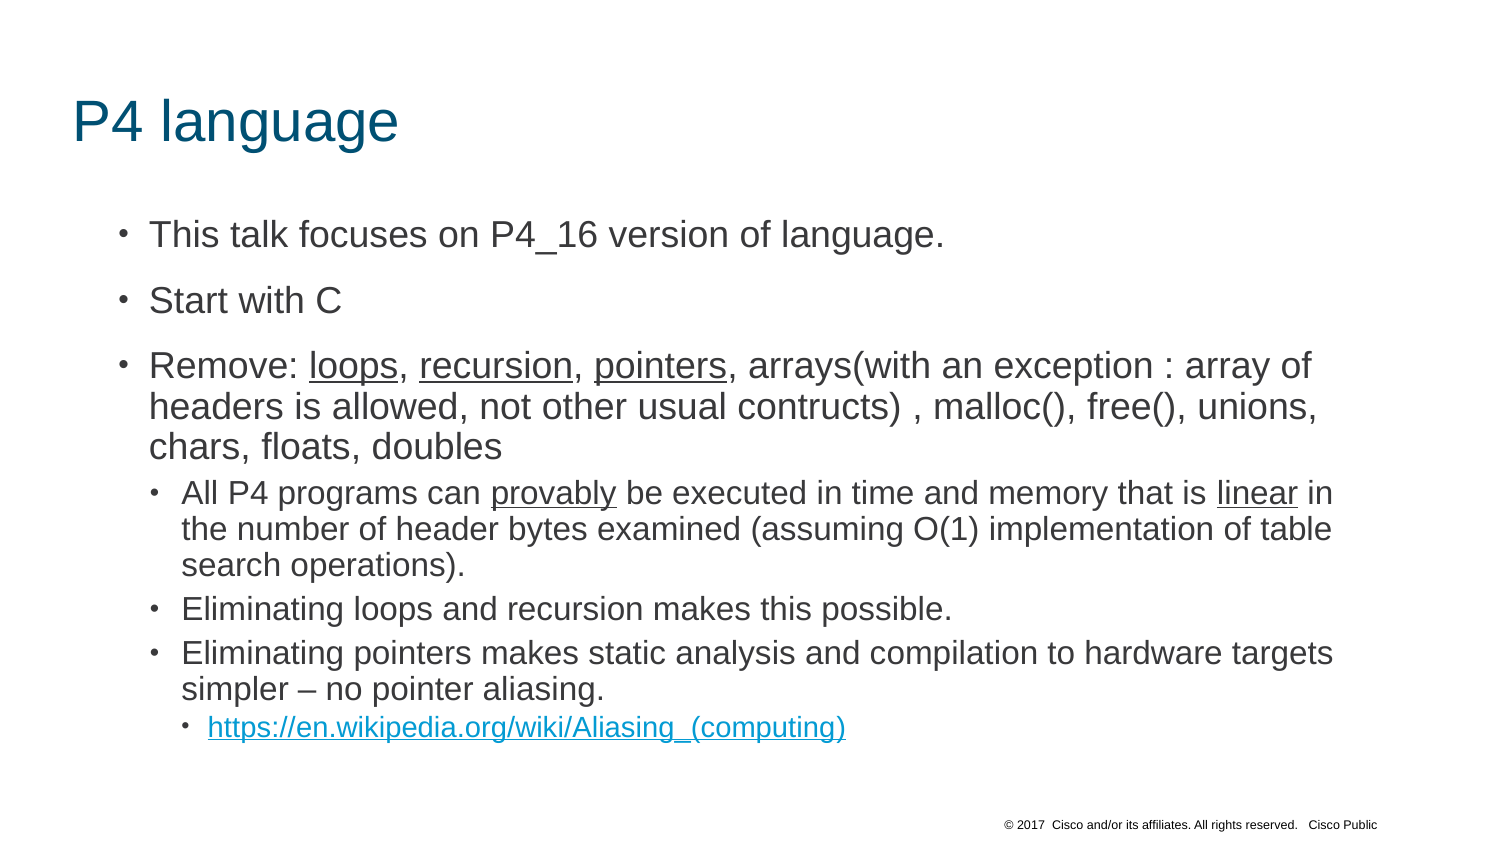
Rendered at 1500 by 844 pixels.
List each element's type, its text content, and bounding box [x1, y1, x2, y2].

list This talk focuses on P4_16 version of language. Start with C Remove: loops, recursion, pointers, arrays(with an exception : array of headers is allowed, not other usual contructs) , malloc(), free(), unions, chars, floats, doubles All P4 programs can provably be executed in time and memory that is linear in the number of header bytes examined (assuming O(1) implementation of table search operations). Eliminating loops and recursion makes this possible. Eliminating pointers makes static analysis and compilation to hardware targets simpler – no pointer aliasing. https://en.wikipedia.org/wiki/Aliasing_(computing) [103, 207, 1397, 794]
title P4 language [57, 35, 1455, 162]
